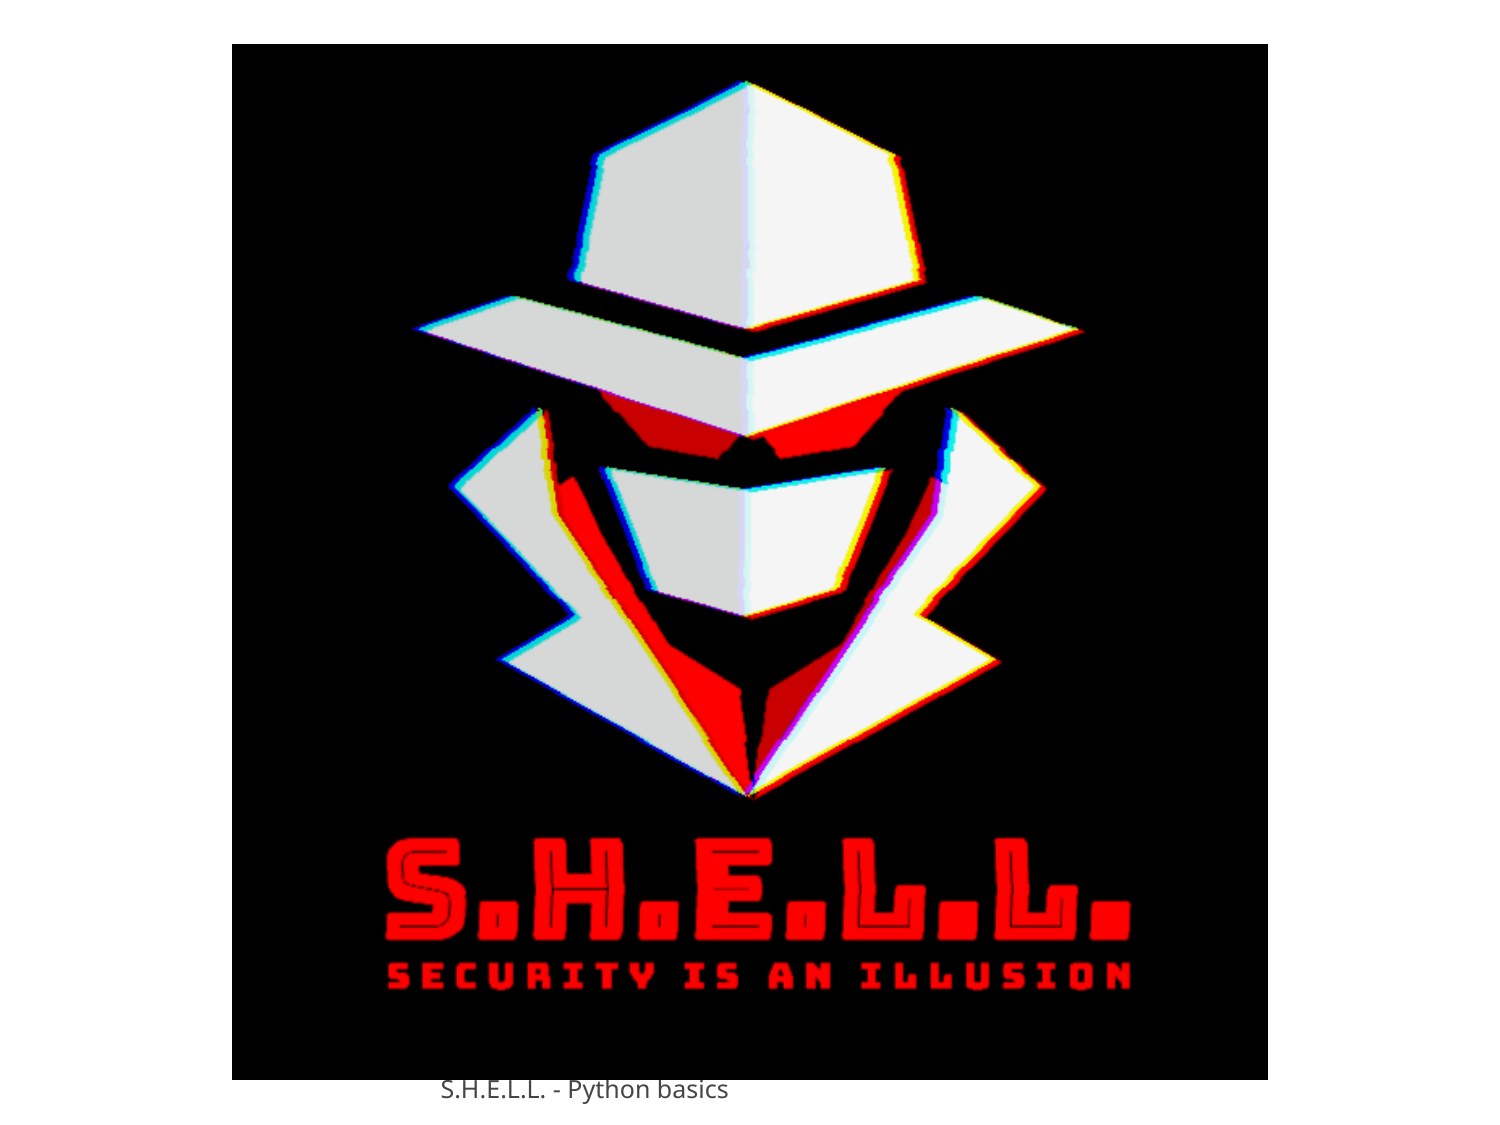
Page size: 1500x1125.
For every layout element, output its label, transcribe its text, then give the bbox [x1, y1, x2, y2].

picture [232, 44, 1268, 1081]
footer S.H.E.L.L. - Python basics [433, 1062, 1337, 1108]
